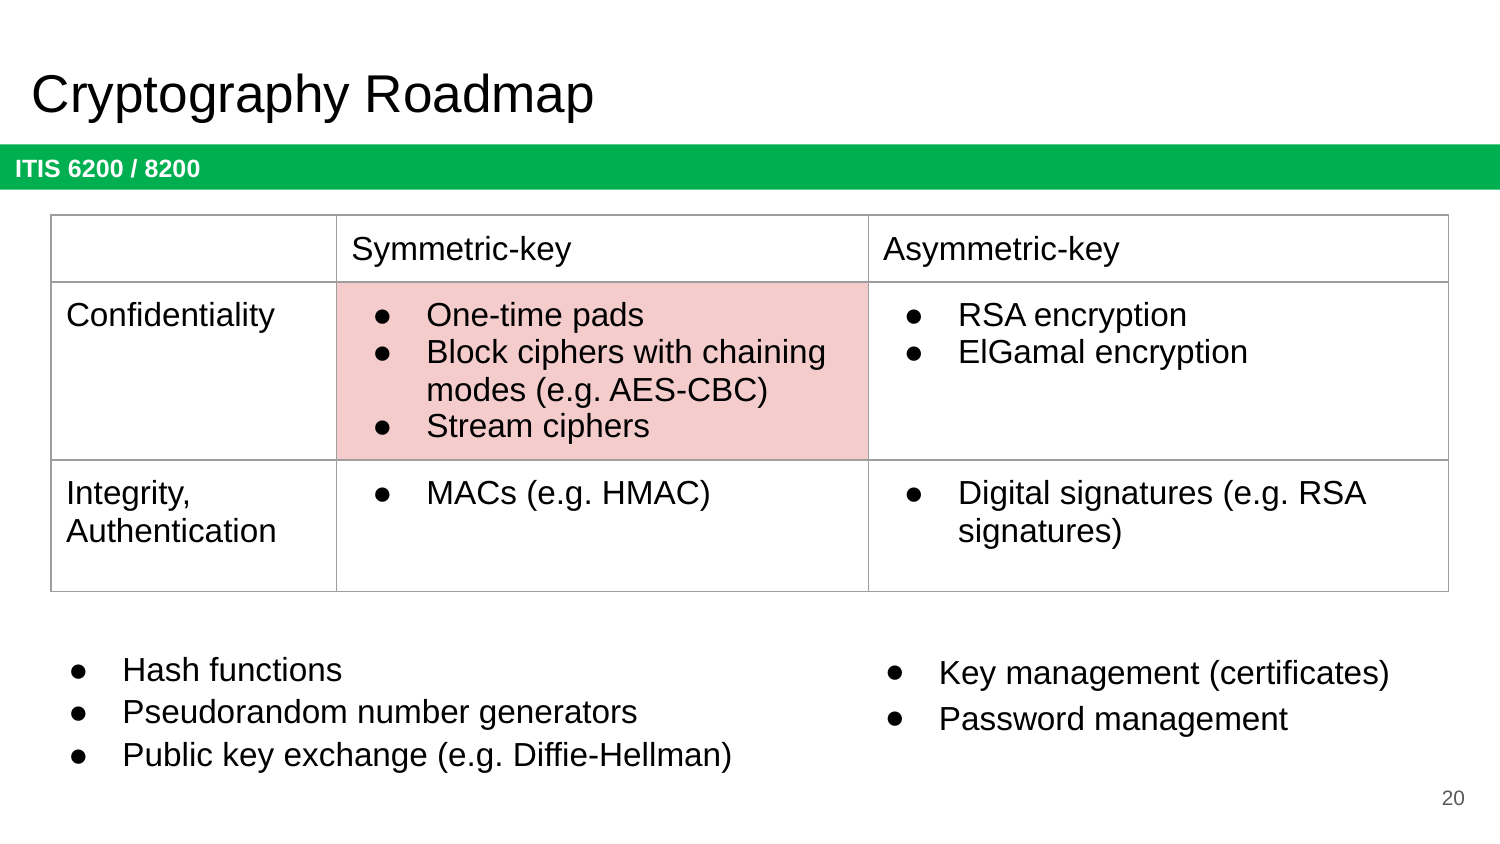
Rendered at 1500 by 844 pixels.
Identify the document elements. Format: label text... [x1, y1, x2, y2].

table_cell Digital signatures (e.g. RSA signatures) [869, 461, 1448, 591]
slide_number 20 [1389, 764, 1480, 830]
table_header Symmetric-key [337, 216, 868, 281]
table_cell RSA encryption ElGamal encryption [869, 283, 1448, 459]
table_cell MACs (e.g. HMAC) [337, 461, 868, 591]
text_box Key management (certificates) Password management [848, 630, 1415, 753]
table_header Asymmetric-key [869, 216, 1448, 281]
table_header [52, 216, 336, 281]
table_cell One-time pads Block ciphers with chaining modes (e.g. AES-CBC) Stream ciphers [337, 283, 868, 459]
table_cell Integrity, Authentication [52, 461, 336, 591]
table_cell Confidentiality [52, 283, 336, 459]
list Hash functions Pseudorandom number generators Public key exchange (e.g. Diffie-Hellman) [32, 630, 750, 823]
title Cryptography Roadmap [16, 44, 1415, 139]
